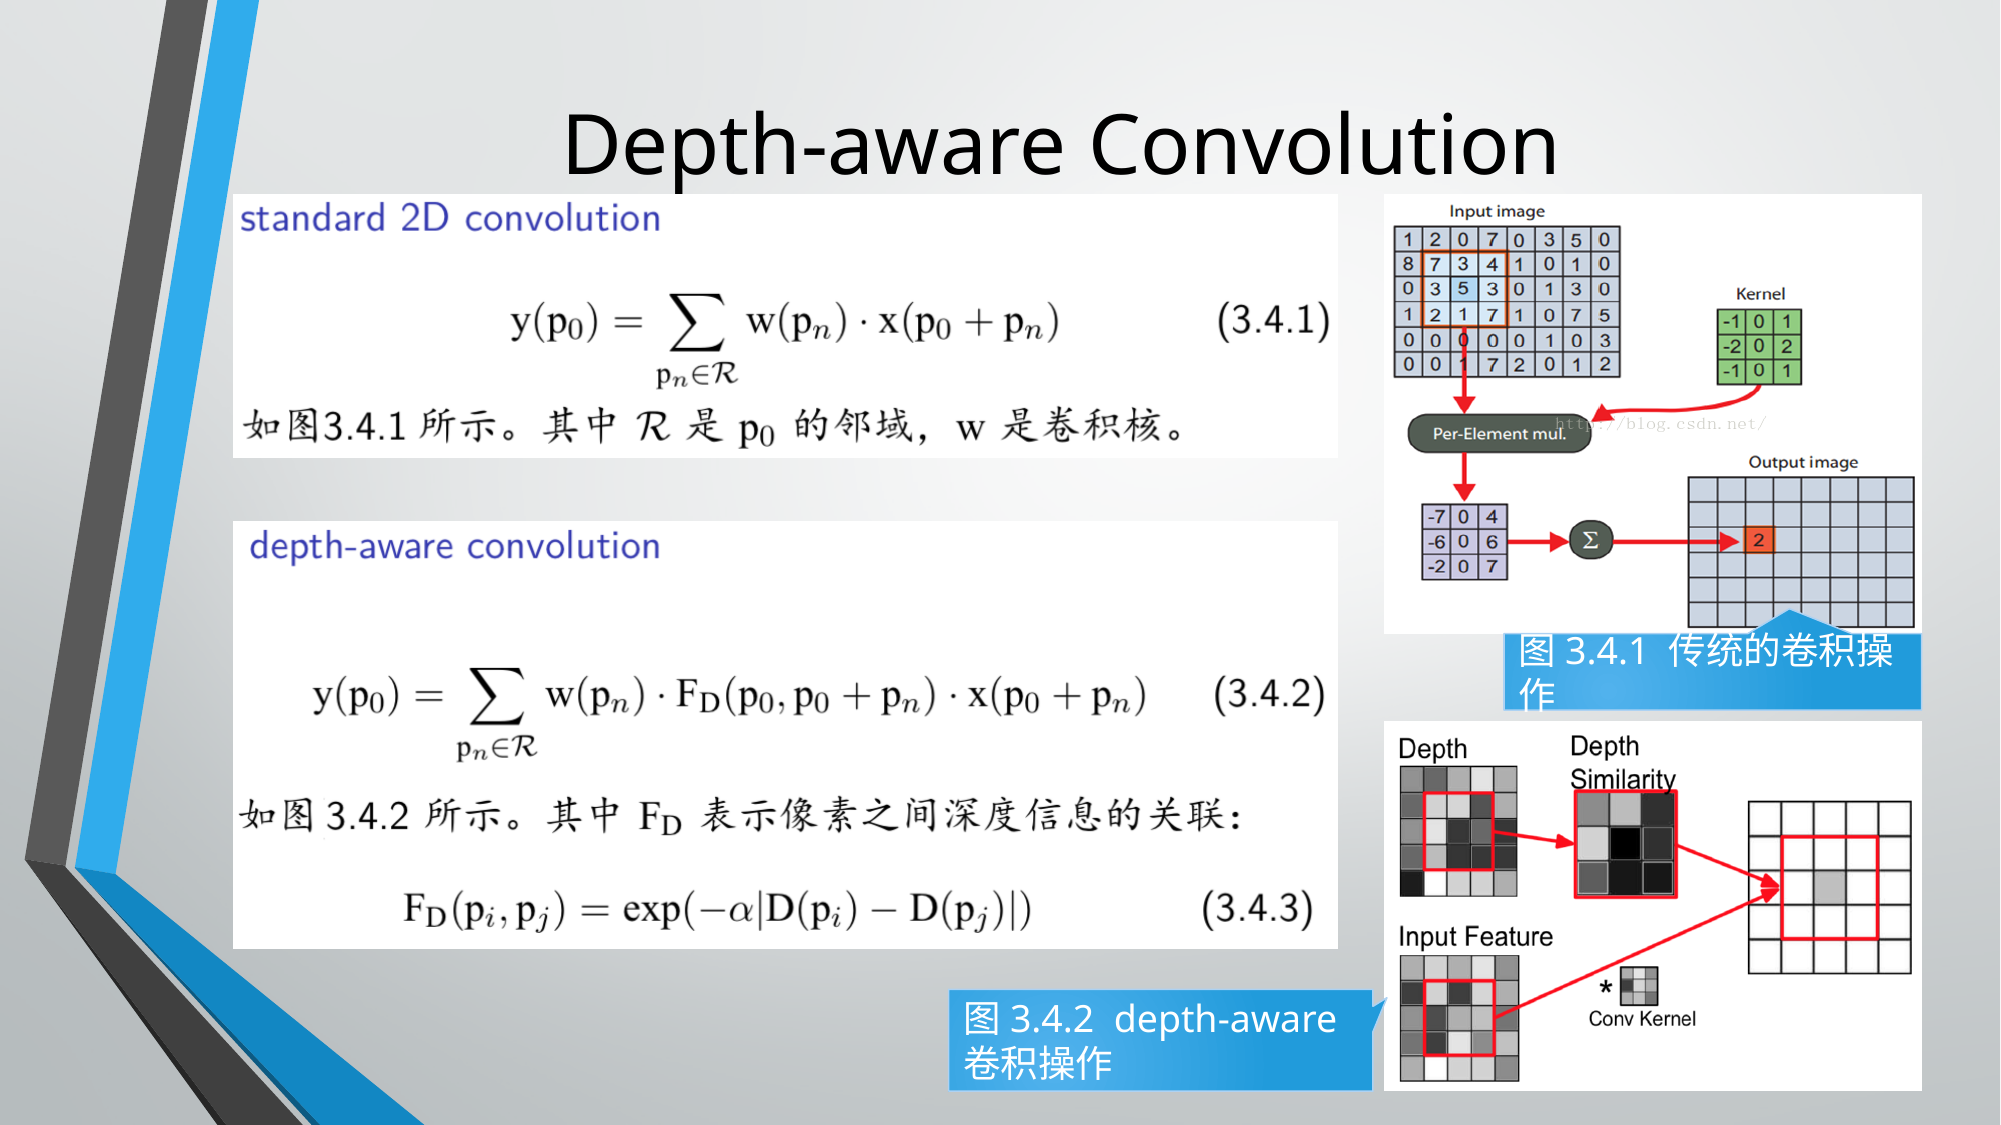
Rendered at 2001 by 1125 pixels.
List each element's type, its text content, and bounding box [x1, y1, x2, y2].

picture [233, 521, 1339, 950]
picture [1383, 721, 1922, 1092]
picture [233, 194, 1339, 459]
picture [1383, 194, 1922, 634]
text_box 图3.4.2 depth-aware卷积操作 [947, 988, 1383, 1092]
title Depth-aware Convolution [257, 69, 1887, 213]
text_box 图3.4.1 传统的卷积操作 [1503, 633, 1923, 711]
